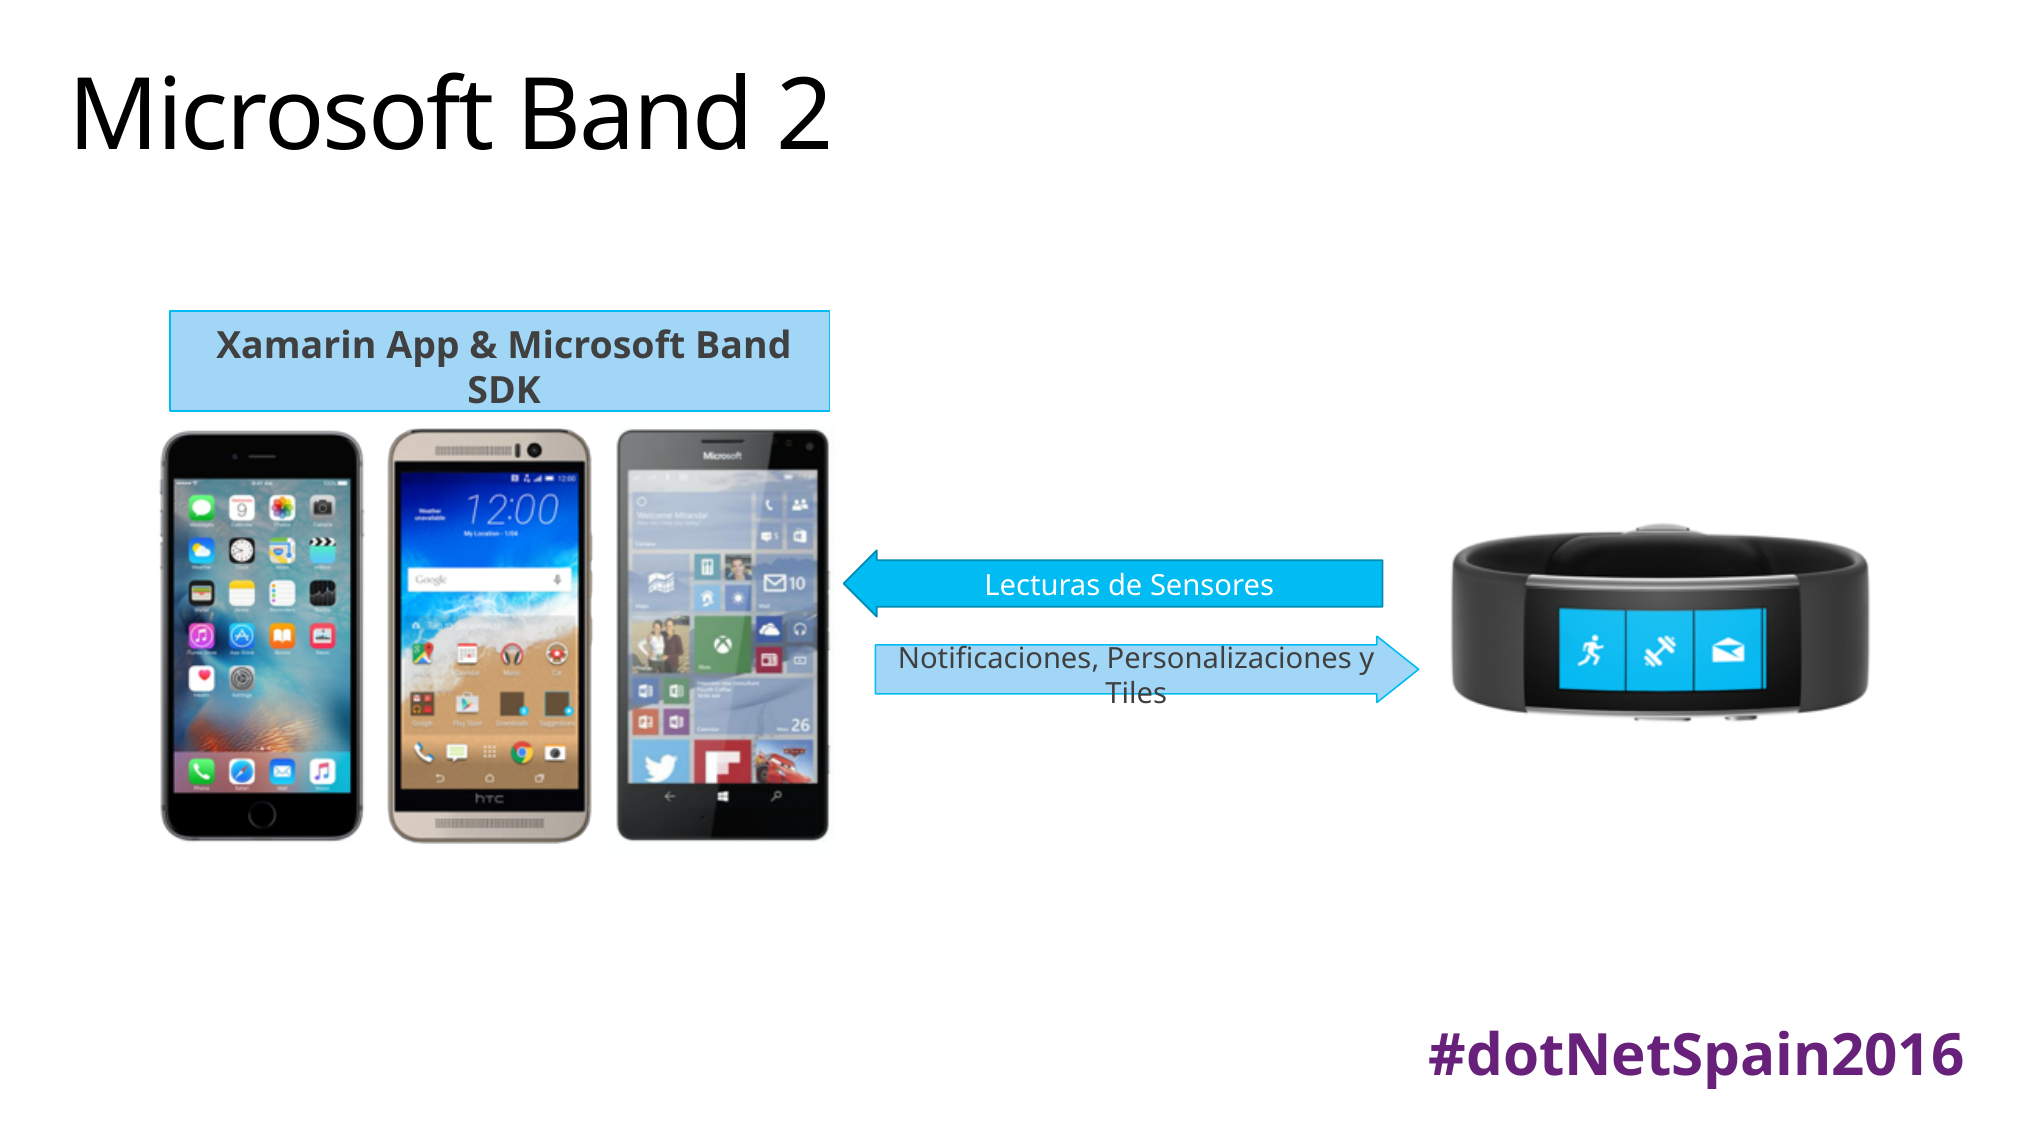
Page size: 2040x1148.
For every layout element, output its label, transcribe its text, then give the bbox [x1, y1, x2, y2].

picture [1318, 428, 2002, 813]
title Microsoft Band 2 [45, 48, 1996, 199]
text_box Notificaciones, Personalizaciones y Tiles [874, 644, 1318, 695]
picture [95, 417, 836, 856]
text_box Xamarin App & Microsoft Band SDK [169, 310, 830, 412]
text_box Lecturas de Sensores [843, 549, 1318, 618]
picture [1318, 640, 1415, 699]
